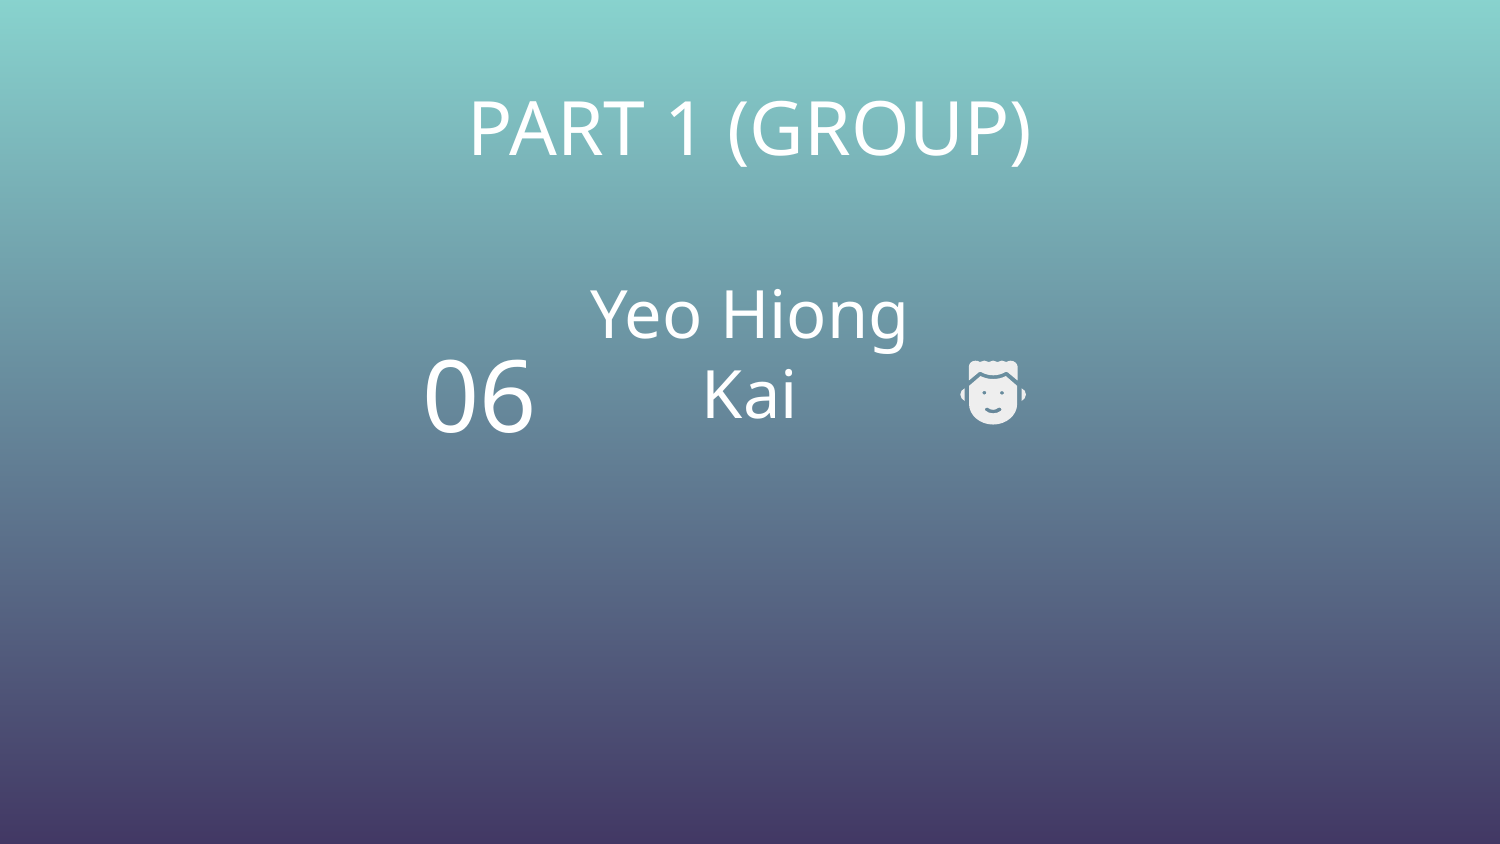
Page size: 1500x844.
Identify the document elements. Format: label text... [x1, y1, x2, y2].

title Yeo Hiong Kai [534, 352, 966, 447]
title 06 [336, 345, 624, 440]
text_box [960, 360, 1027, 425]
title PART 1 (GROUP) [184, 65, 1316, 221]
